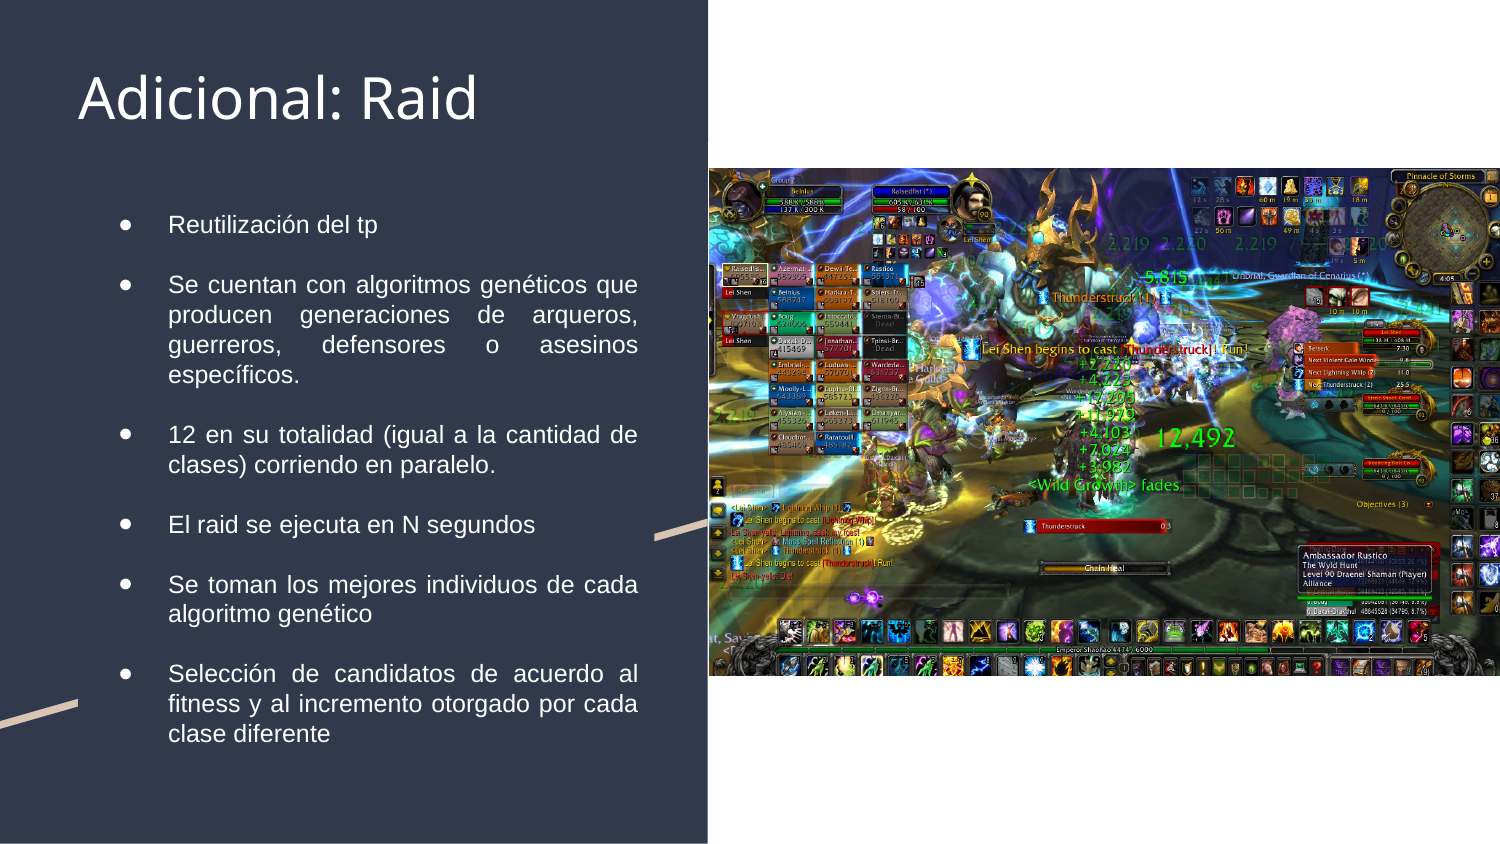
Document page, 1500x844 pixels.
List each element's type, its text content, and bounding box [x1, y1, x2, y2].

title Adicional: Raid [63, 46, 672, 169]
text_box Reutilización del tp Se cuentan con algoritmos genéticos que producen generaciones de arqueros, guerreros, defensores o asesinos específicos. 12 en su totalidad (igual a la cantidad de clases) corriendo en paralelo. El raid se ejecuta en N segundos Se toman los mejores individuos de cada algoritmo genético Selección de candidatos de acuerdo al fitness y al incremento otorgado por cada clase diferente [78, 193, 655, 723]
picture [708, 168, 1500, 676]
